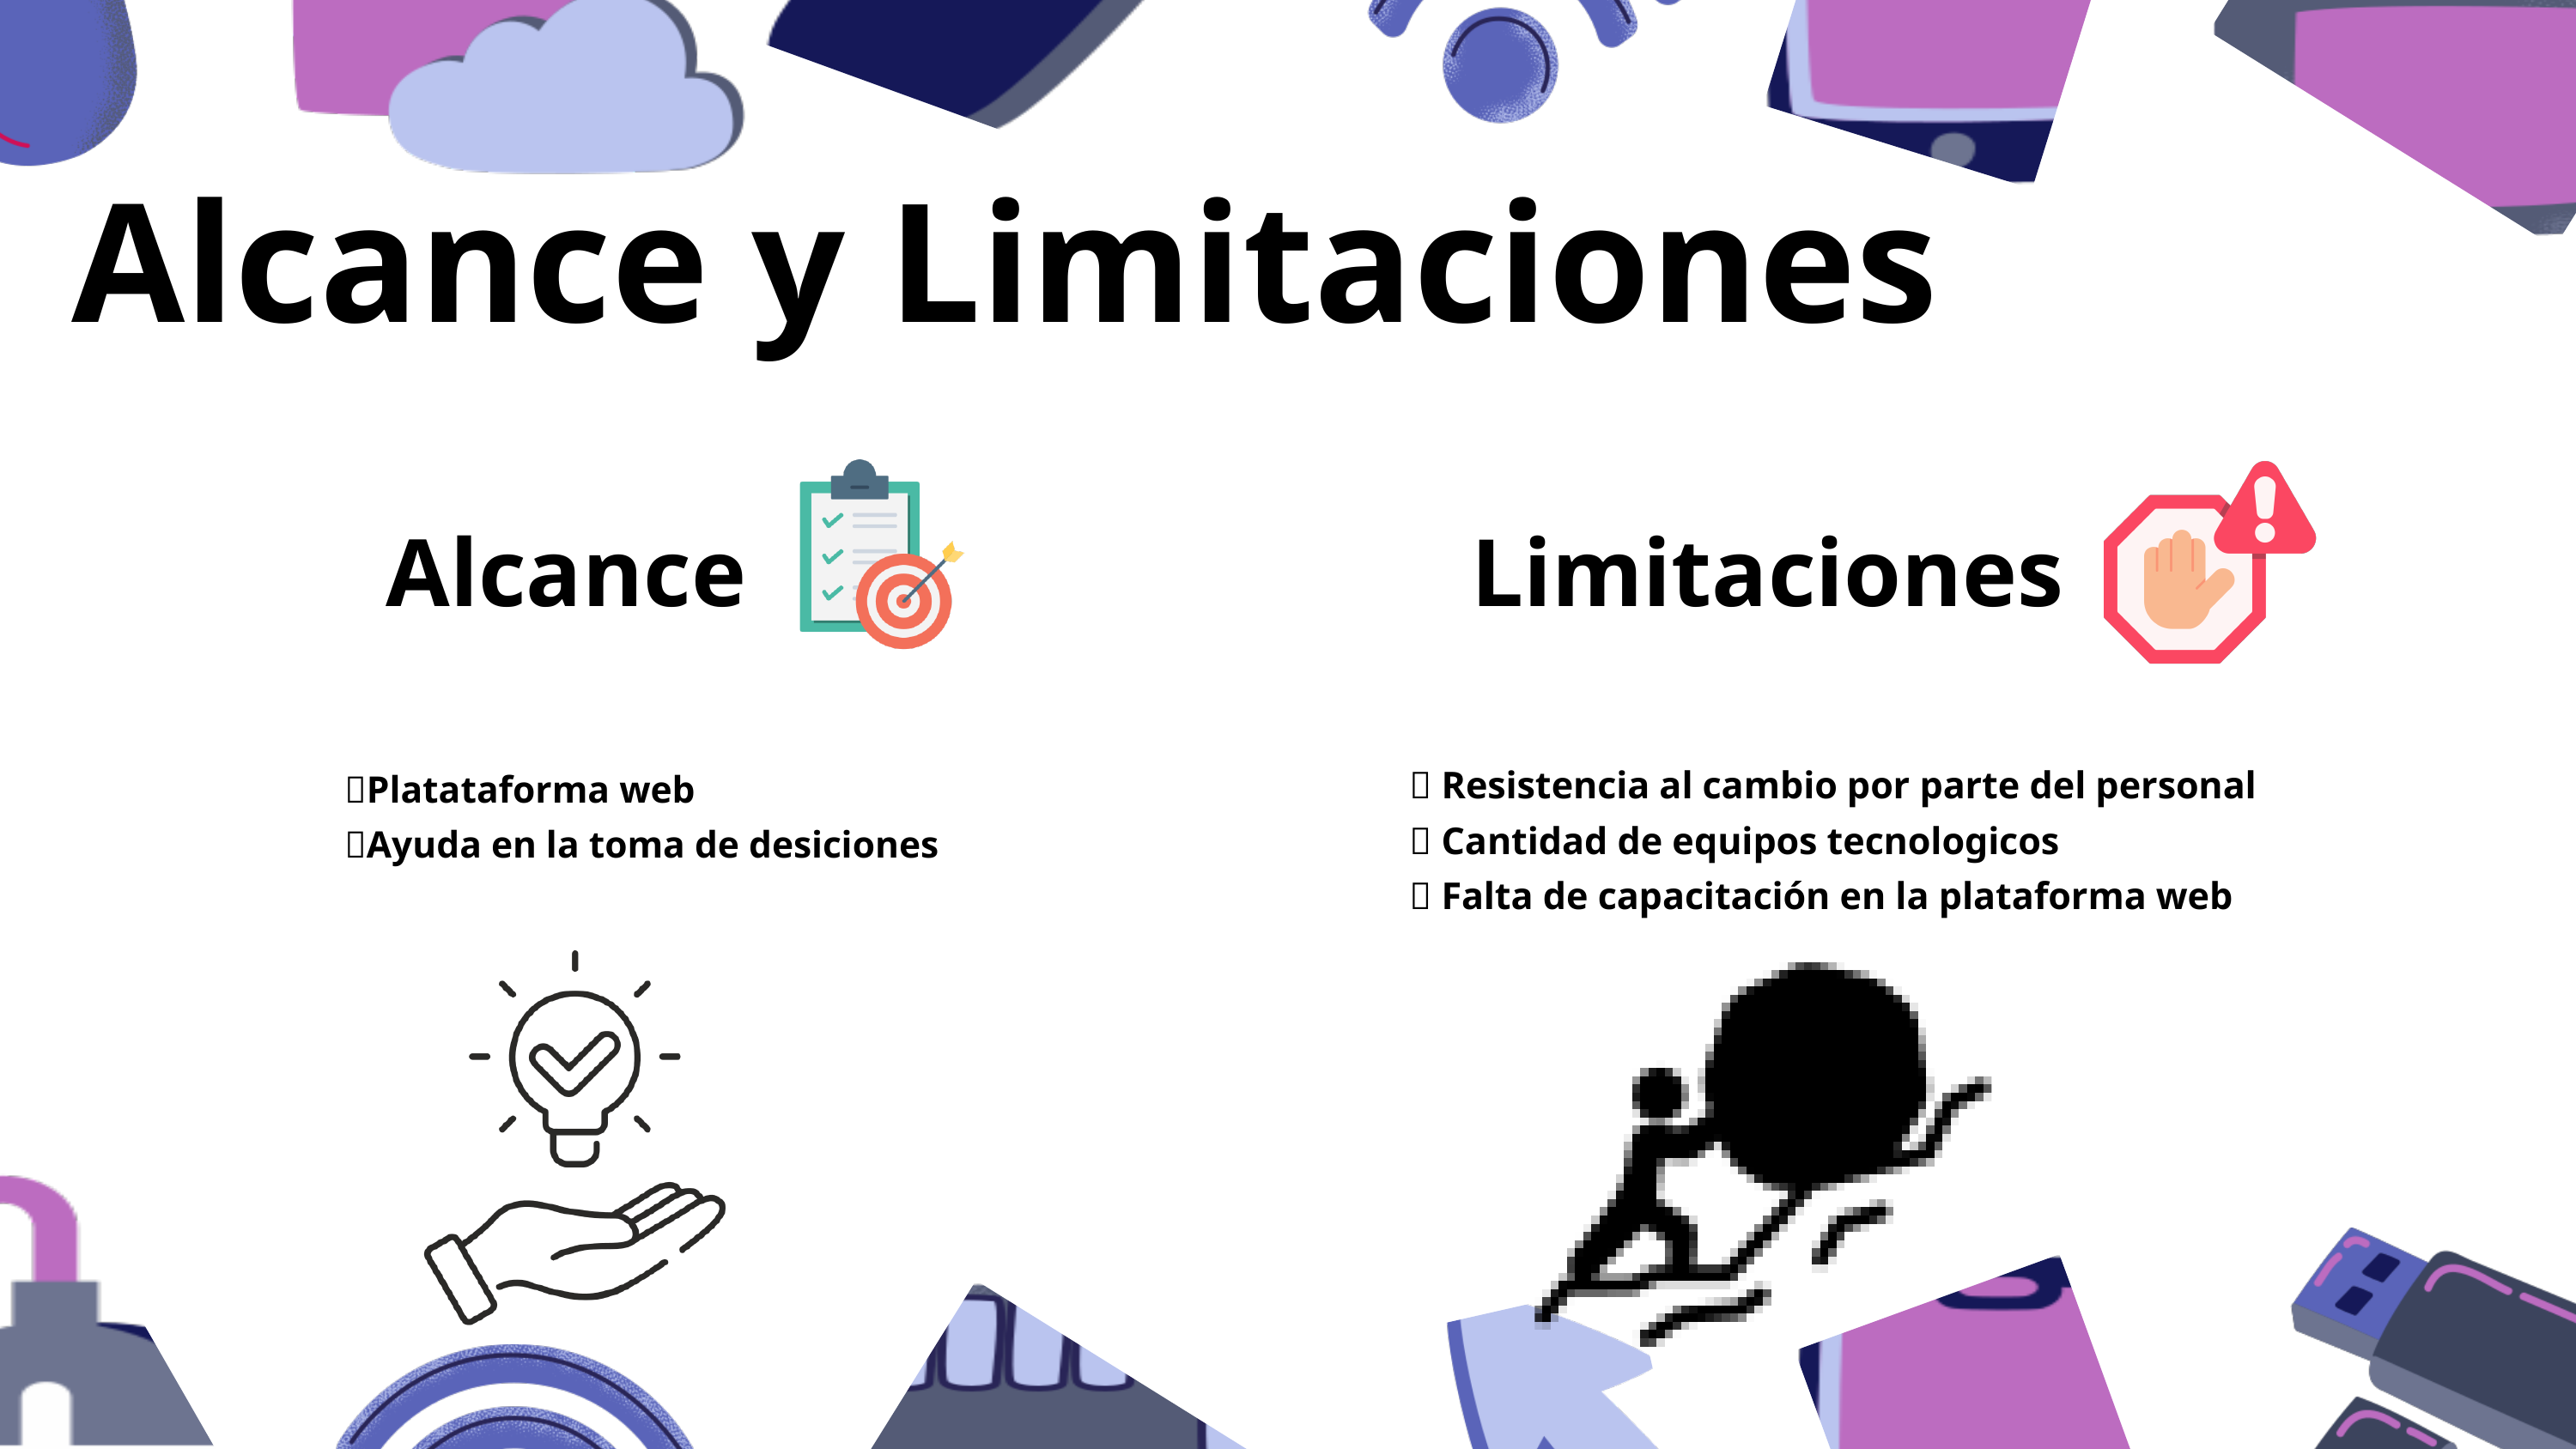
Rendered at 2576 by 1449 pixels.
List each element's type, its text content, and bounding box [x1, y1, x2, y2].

text_box [1321, 0, 1691, 124]
text_box Limitaciones [1470, 494, 2064, 626]
text_box [0, 1119, 216, 1449]
text_box ✅Platataforma web ✅Ayuda en la toma de desiciones [335, 646, 956, 920]
text_box [0, 0, 145, 124]
text_box [1763, 0, 2091, 189]
text_box [1534, 962, 1992, 1347]
text_box [1436, 1302, 1672, 1449]
text_box [290, 0, 749, 124]
text_box [2208, 0, 2576, 247]
text_box [1795, 1254, 2130, 1449]
text_box [718, 0, 1231, 124]
text_box ❌ Resistencia al cambio por parte del personal ❌ Cantidad de equipos tecnologicos ❌ Falta de capacitación en la plataforma web [1409, 750, 2269, 918]
text_box [871, 1280, 1247, 1449]
text_box [799, 459, 971, 669]
text_box Alcance [386, 494, 747, 626]
text_box [2104, 456, 2317, 669]
text_box [335, 1344, 704, 1449]
text_box [2274, 1228, 2576, 1449]
text_box Alcance y Limitaciones [0, 124, 2010, 355]
text_box [422, 950, 730, 1325]
